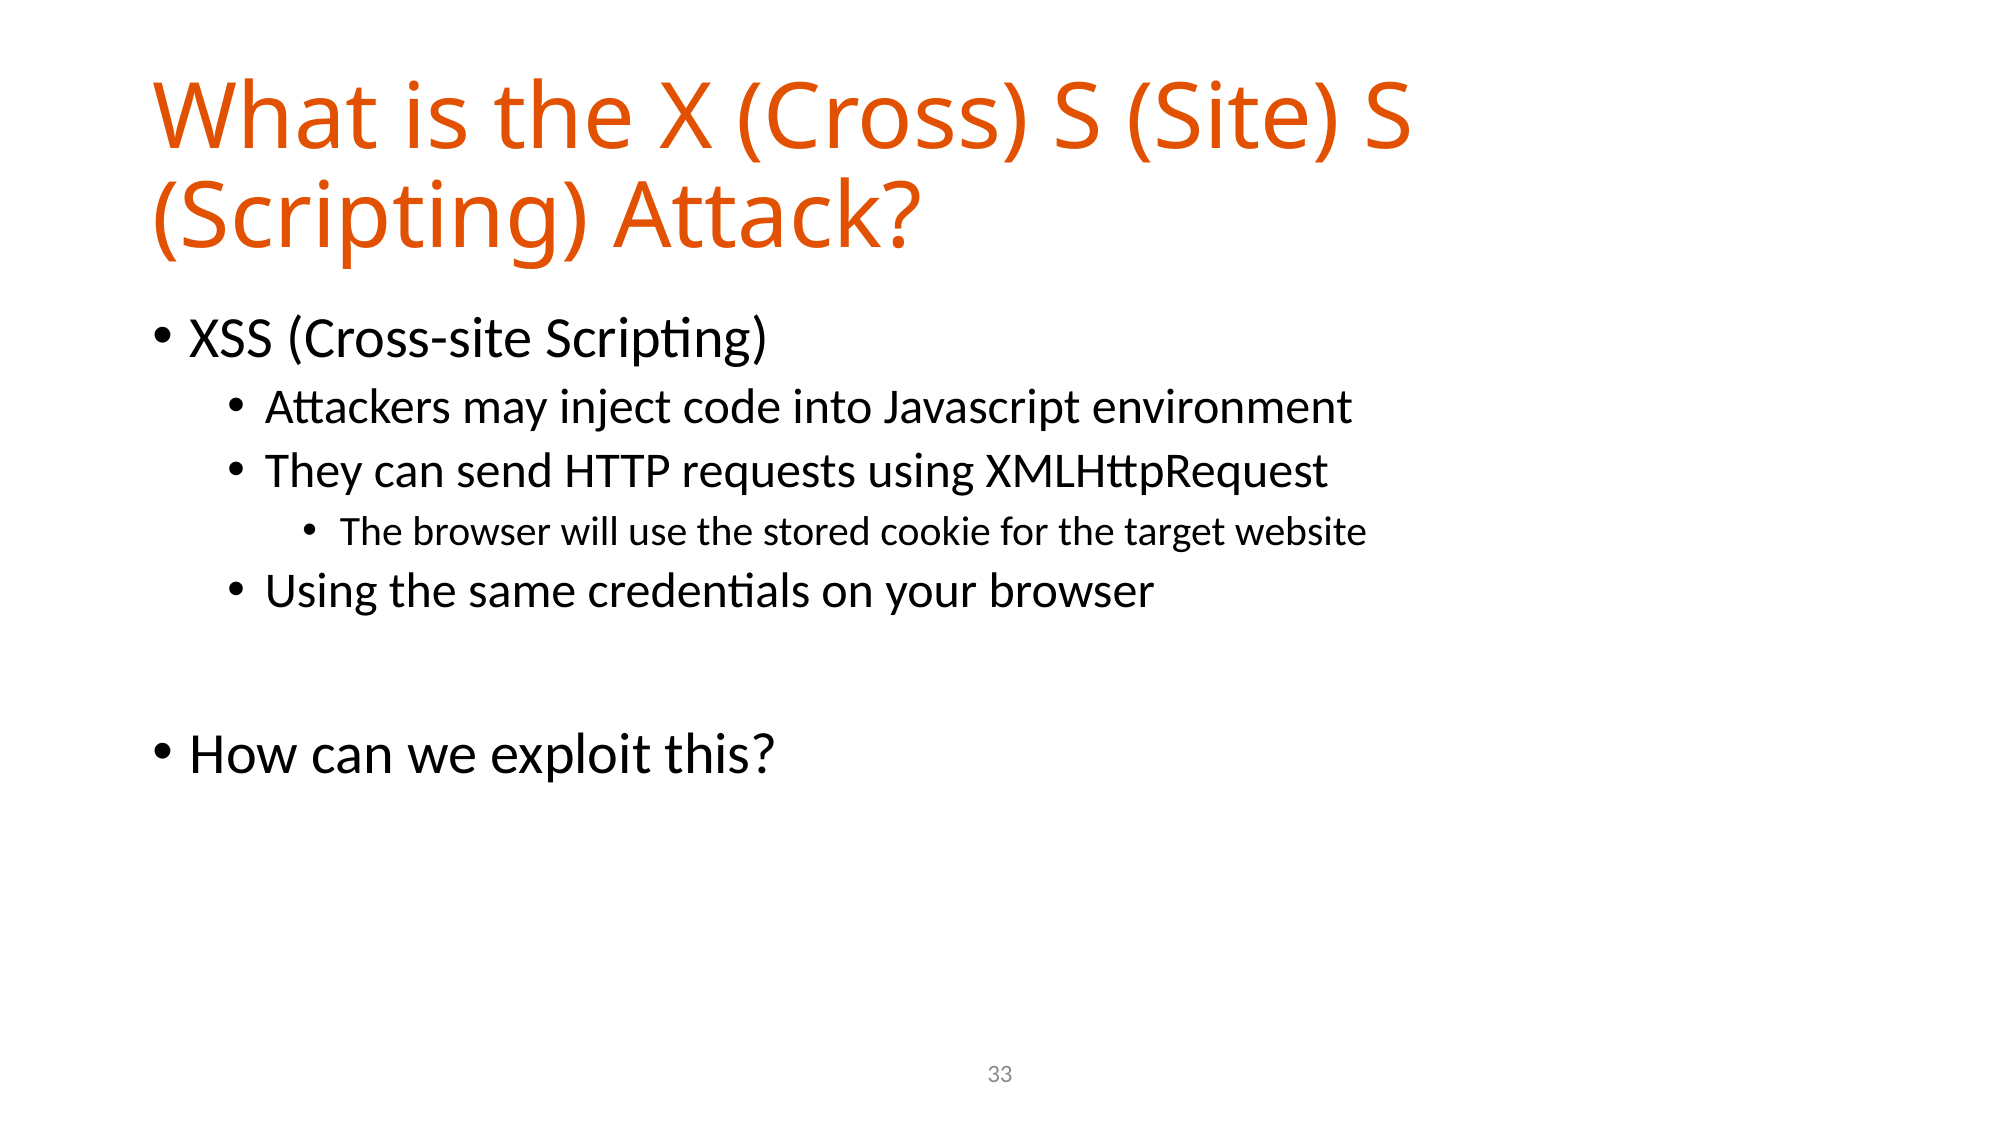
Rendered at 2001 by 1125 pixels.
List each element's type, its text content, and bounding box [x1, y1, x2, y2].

title What is the X (Cross) S (Site) S (Scripting) Attack? [137, 59, 1863, 278]
list XSS (Cross-site Scripting) Attackers may inject code into Javascript environment They can send HTTP requests using XMLHttpRequest The browser will use the stored cookie for the target website Using the same credentials on your browser How can we exploit this? [137, 299, 1863, 1014]
slide_number 33 [774, 1042, 1225, 1103]
